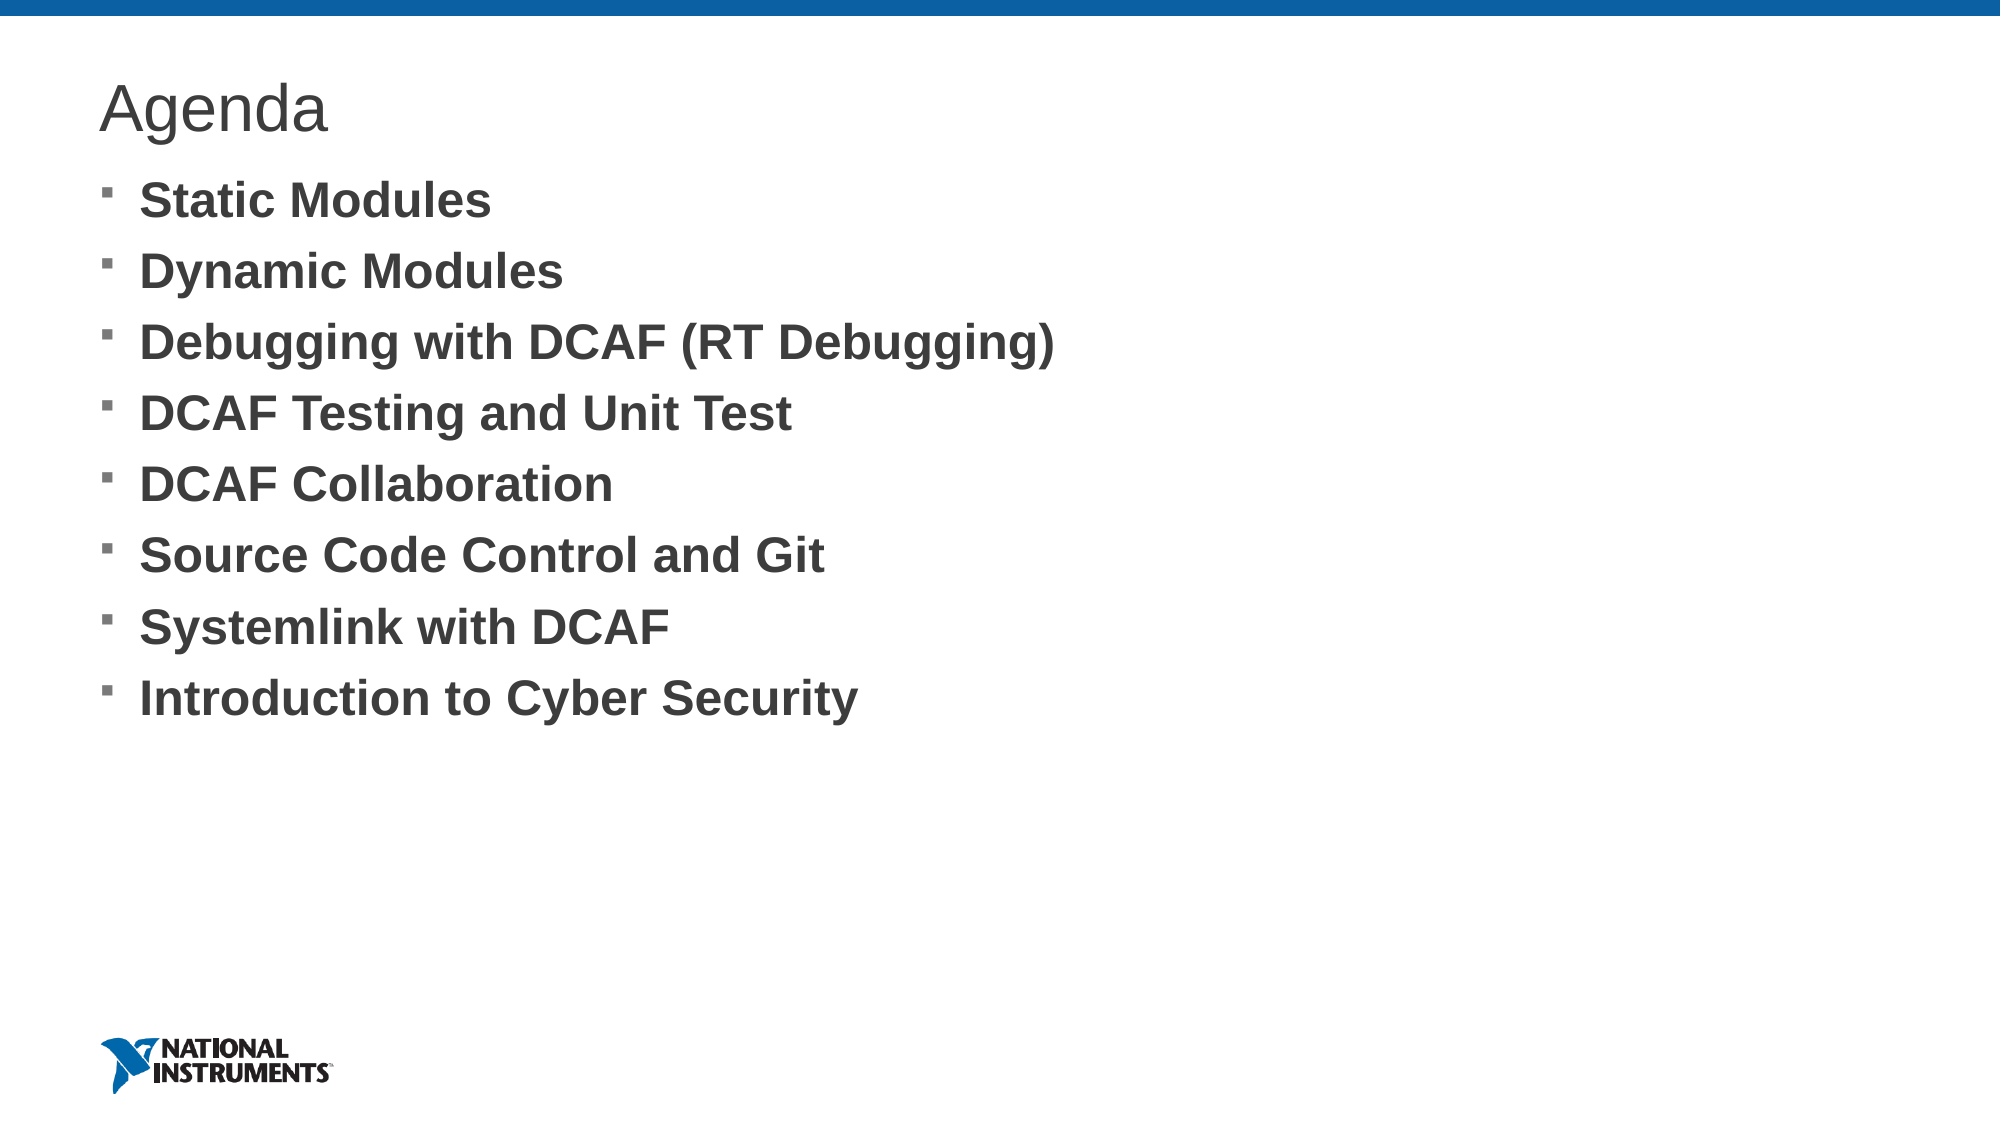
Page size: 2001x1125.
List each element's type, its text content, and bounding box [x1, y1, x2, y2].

list Static Modules Dynamic Modules Debugging with DCAF (RT Debugging) DCAF Testing and Unit Test DCAF Collaboration Source Code Control and Git Systemlink with DCAF Introduction to Cyber Security [99, 159, 1900, 964]
title Agenda [99, 60, 1900, 159]
